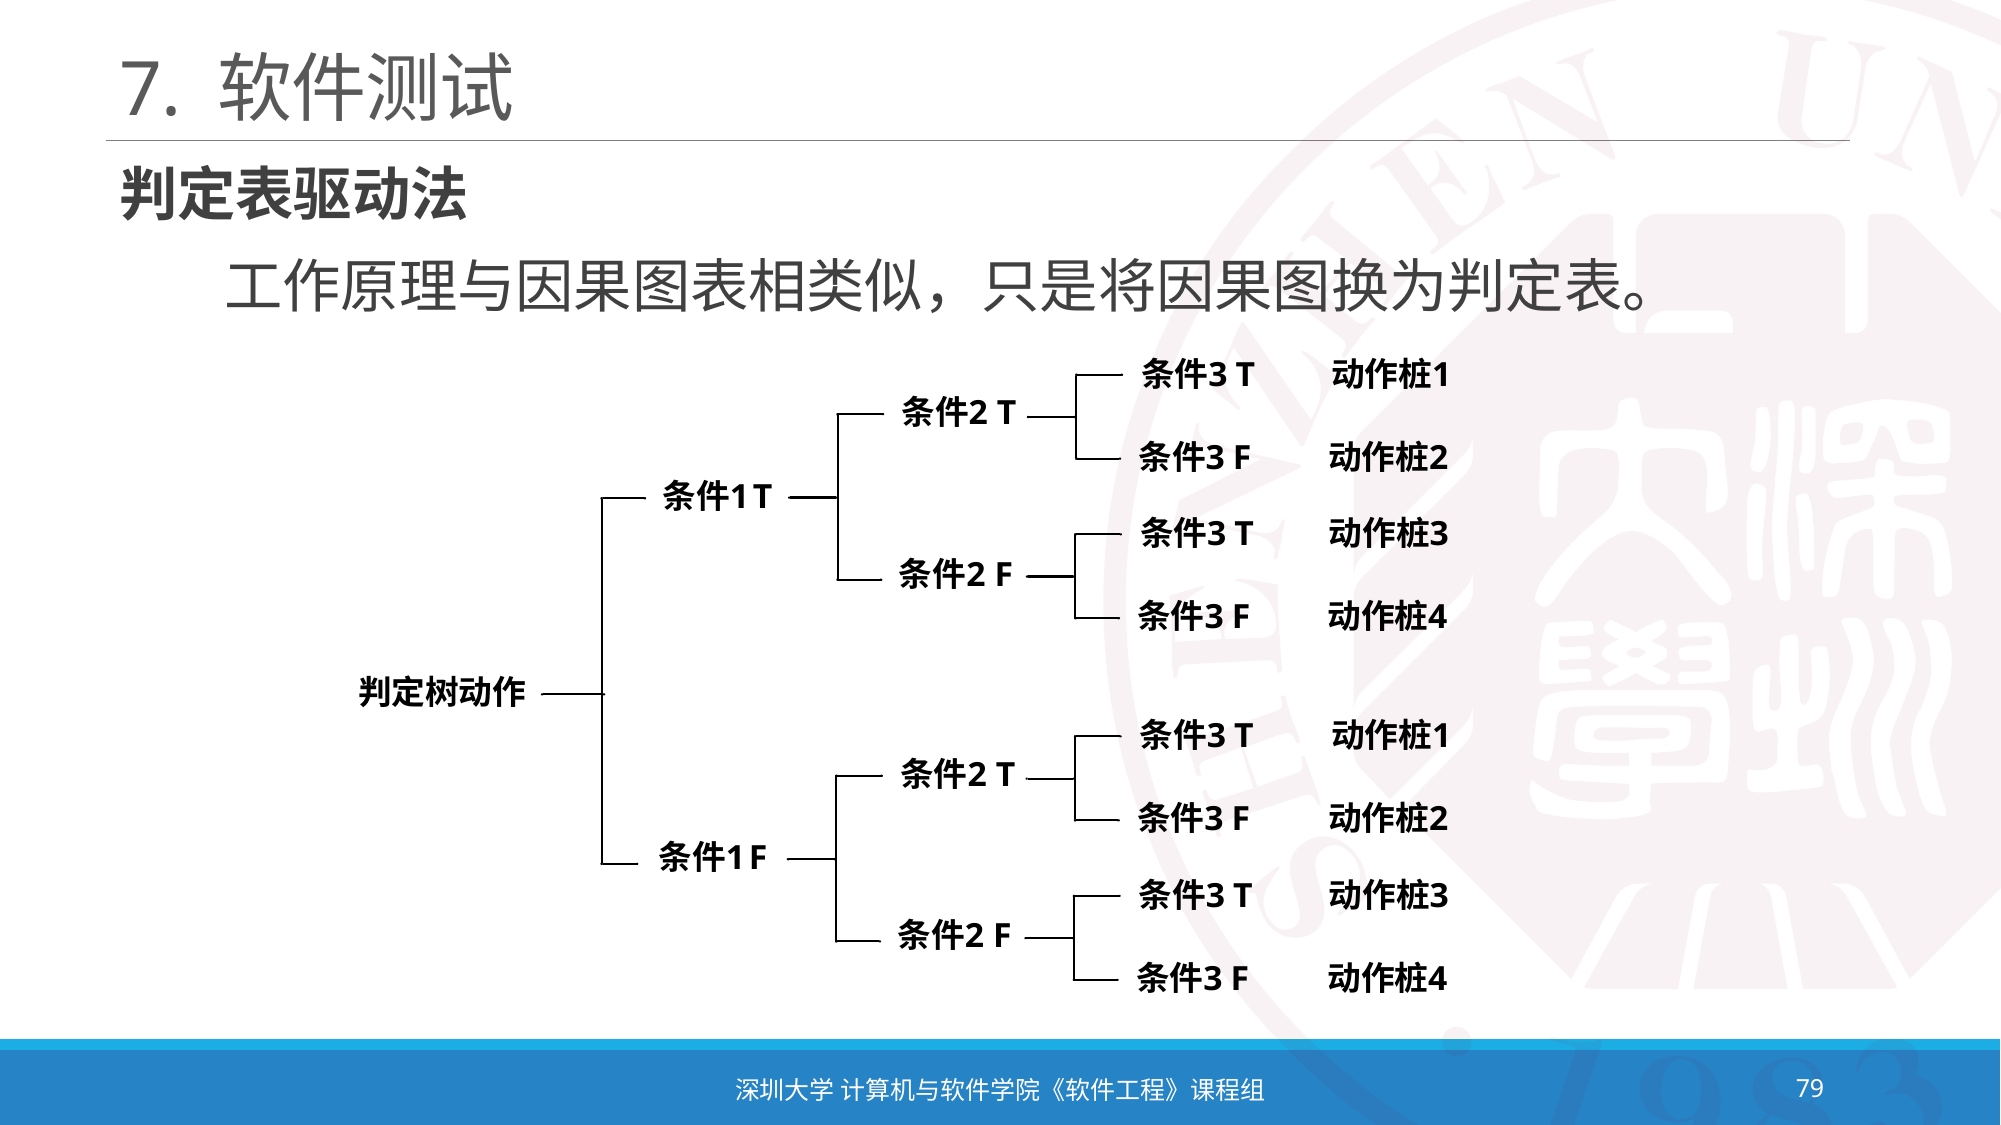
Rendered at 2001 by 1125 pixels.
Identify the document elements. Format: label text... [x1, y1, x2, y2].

slide_number 79 [1624, 1059, 1840, 1120]
title 7. 软件测试 [104, 1, 1856, 139]
footer 深圳大学 计算机与软件学院《软件工程》课程组 [604, 1059, 1396, 1120]
list 判定表驱动法 工作原理与因果图表相类似，只是将因果图换为判定表。 [104, 158, 1878, 1008]
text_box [337, 327, 1491, 1028]
